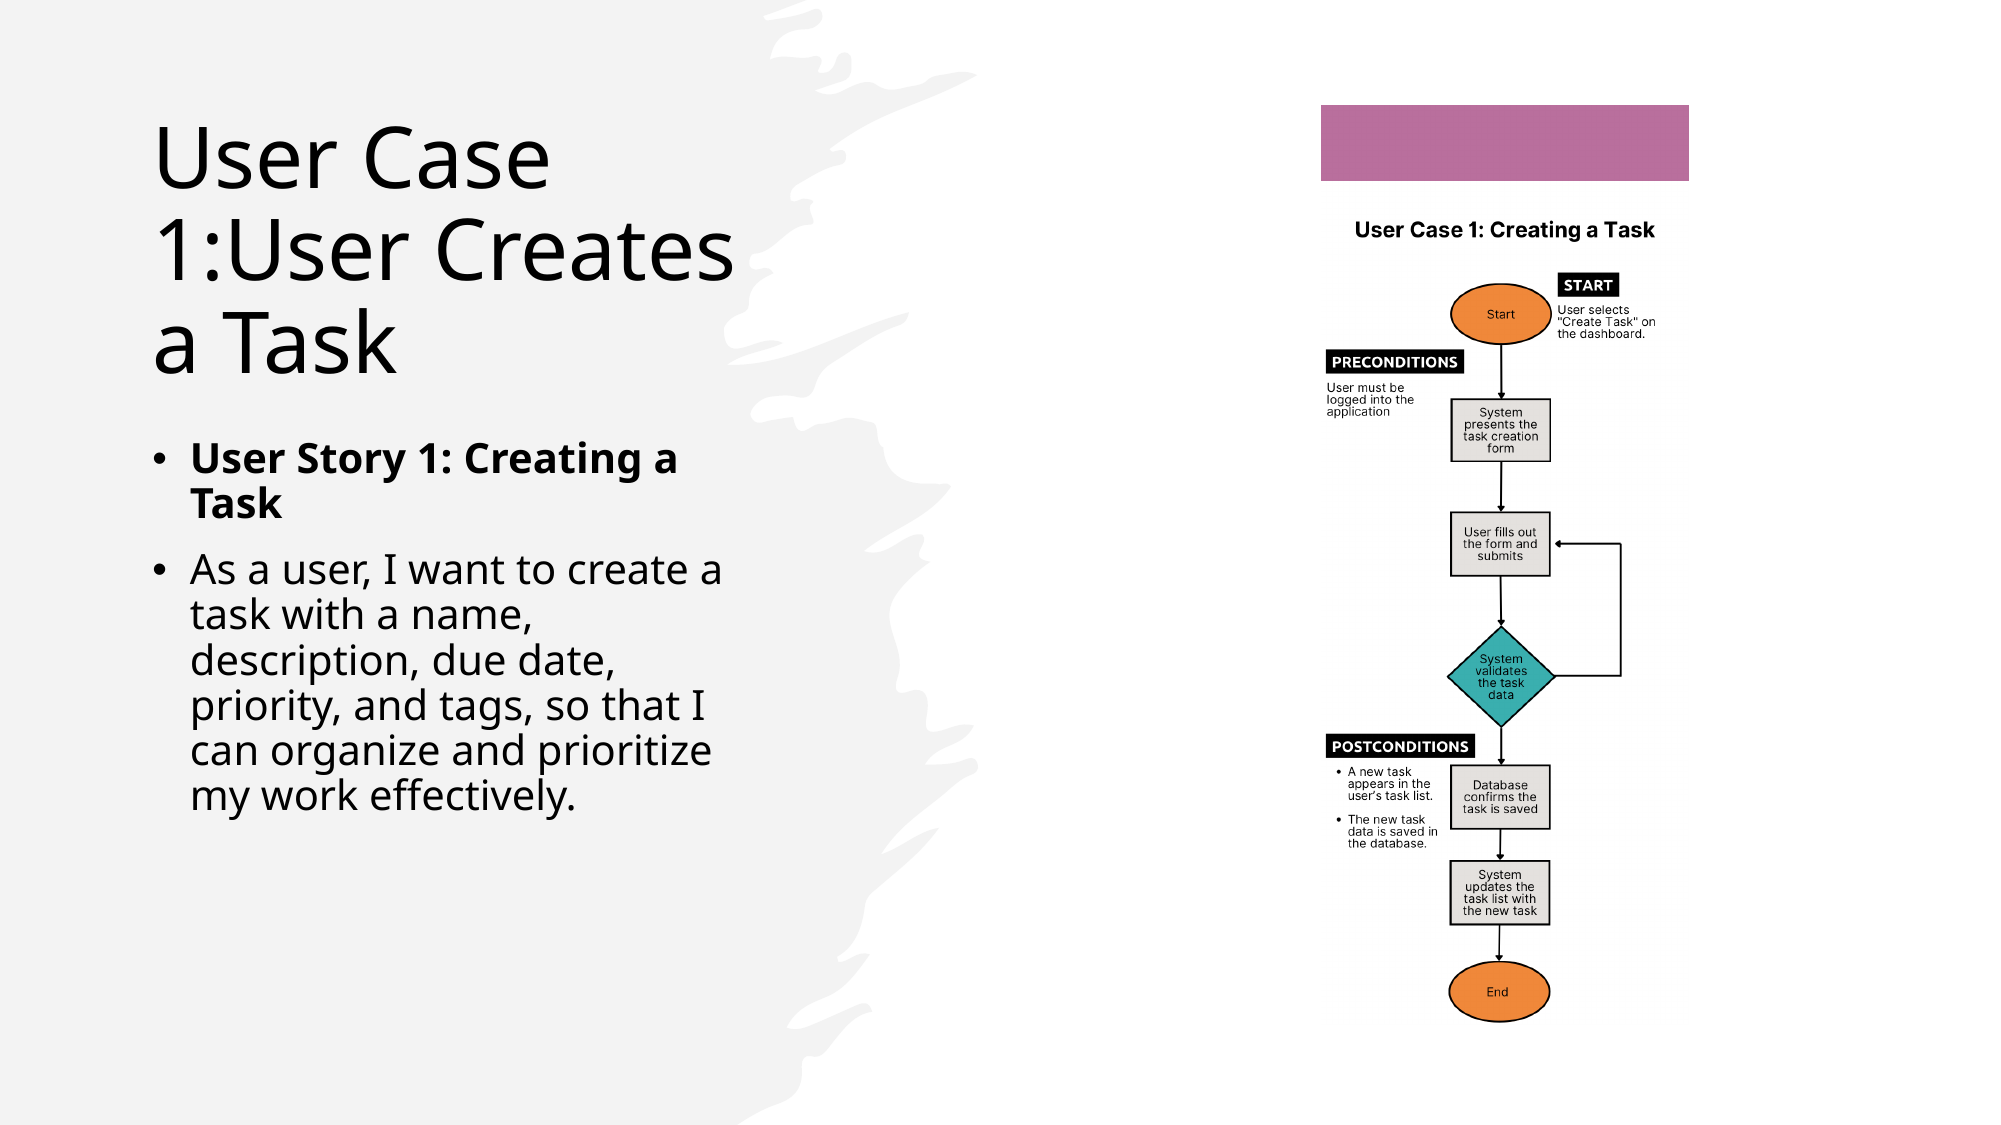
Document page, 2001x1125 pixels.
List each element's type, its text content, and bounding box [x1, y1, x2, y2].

text_box [0, 0, 979, 1125]
list User Story 1: Creating a Task As a user, I want to create a task with a name, description, due date, priority, and tags, so that I can organize and prioritize my work effectively. [137, 430, 776, 1014]
title User Case 1:User Creates a Task [137, 105, 776, 401]
text_box [739, 0, 2000, 1125]
picture [1320, 104, 1690, 1025]
